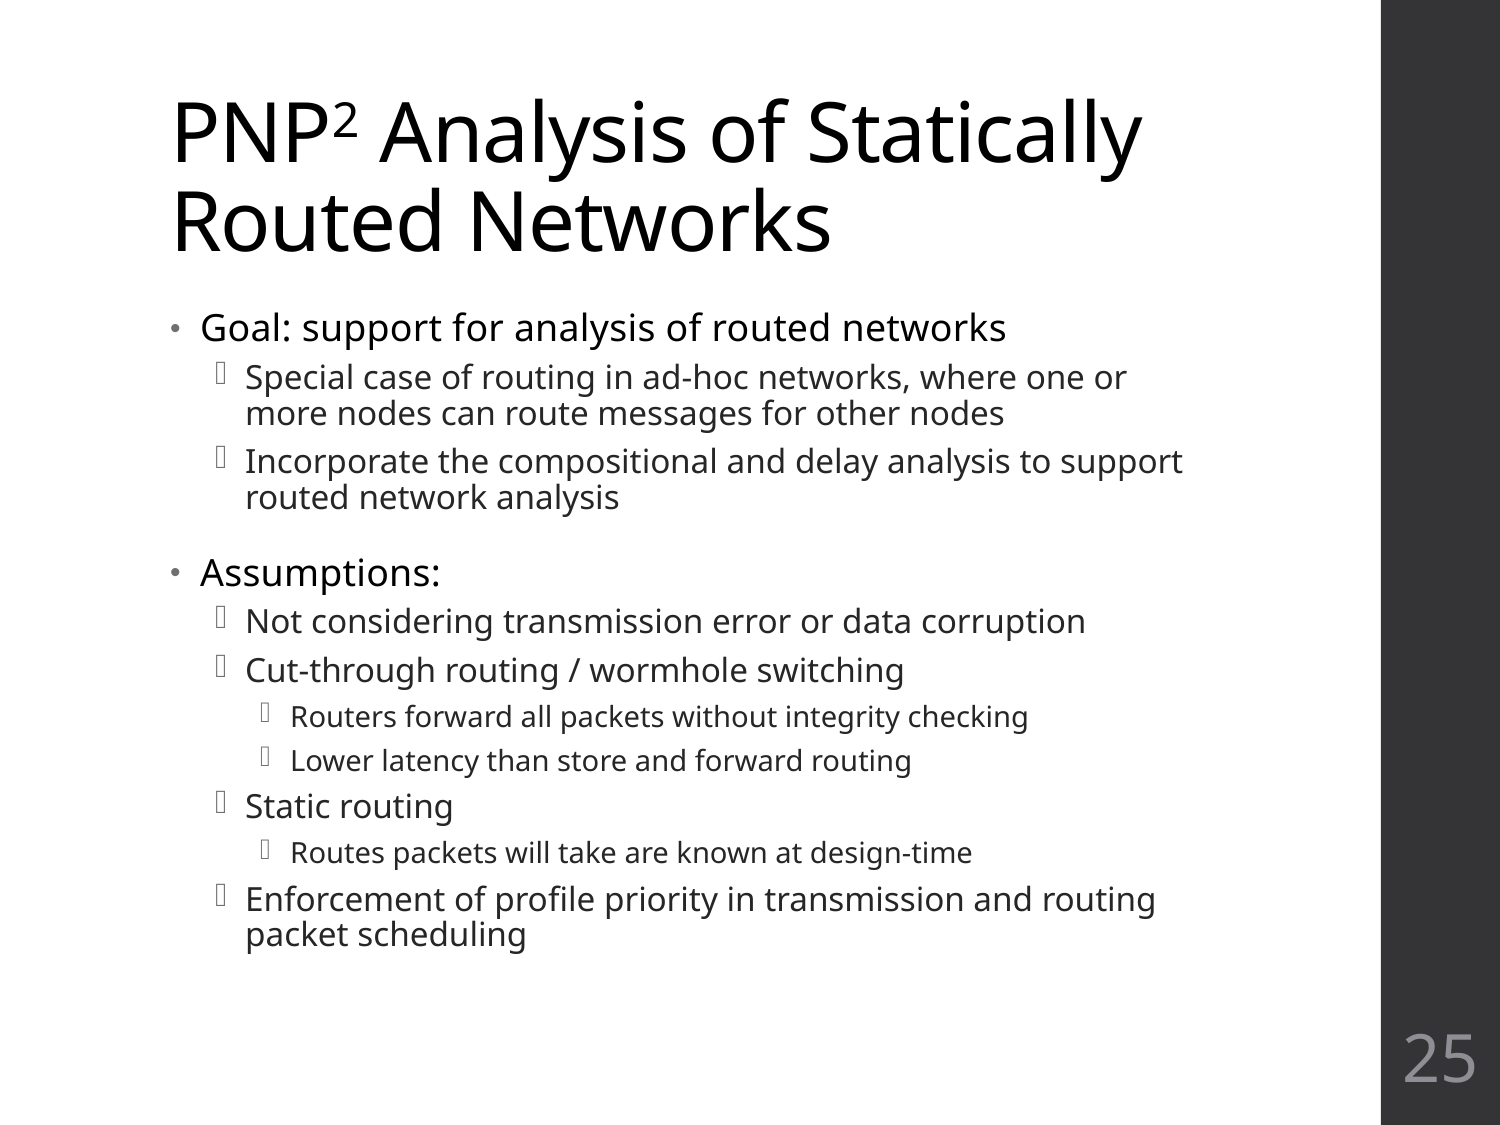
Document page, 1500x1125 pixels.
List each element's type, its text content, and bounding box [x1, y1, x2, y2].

slide_number 25 [1384, 1012, 1498, 1110]
list Goal: support for analysis of routed networks Special case of routing in ad-hoc networks, where one or more nodes can route messages for other nodes Incorporate the compositional and delay analysis to support routed network analysis Assumptions: Not considering transmission error or data corruption Cut-through routing / wormhole switching Routers forward all packets without integrity checking Lower latency than store and forward routing Static routing Routes packets will take are known at design-time Enforcement of profile priority in transmission and routing packet scheduling [155, 299, 1213, 1014]
title PNP2 Analysis of Statically Routed Networks [155, 60, 1348, 278]
